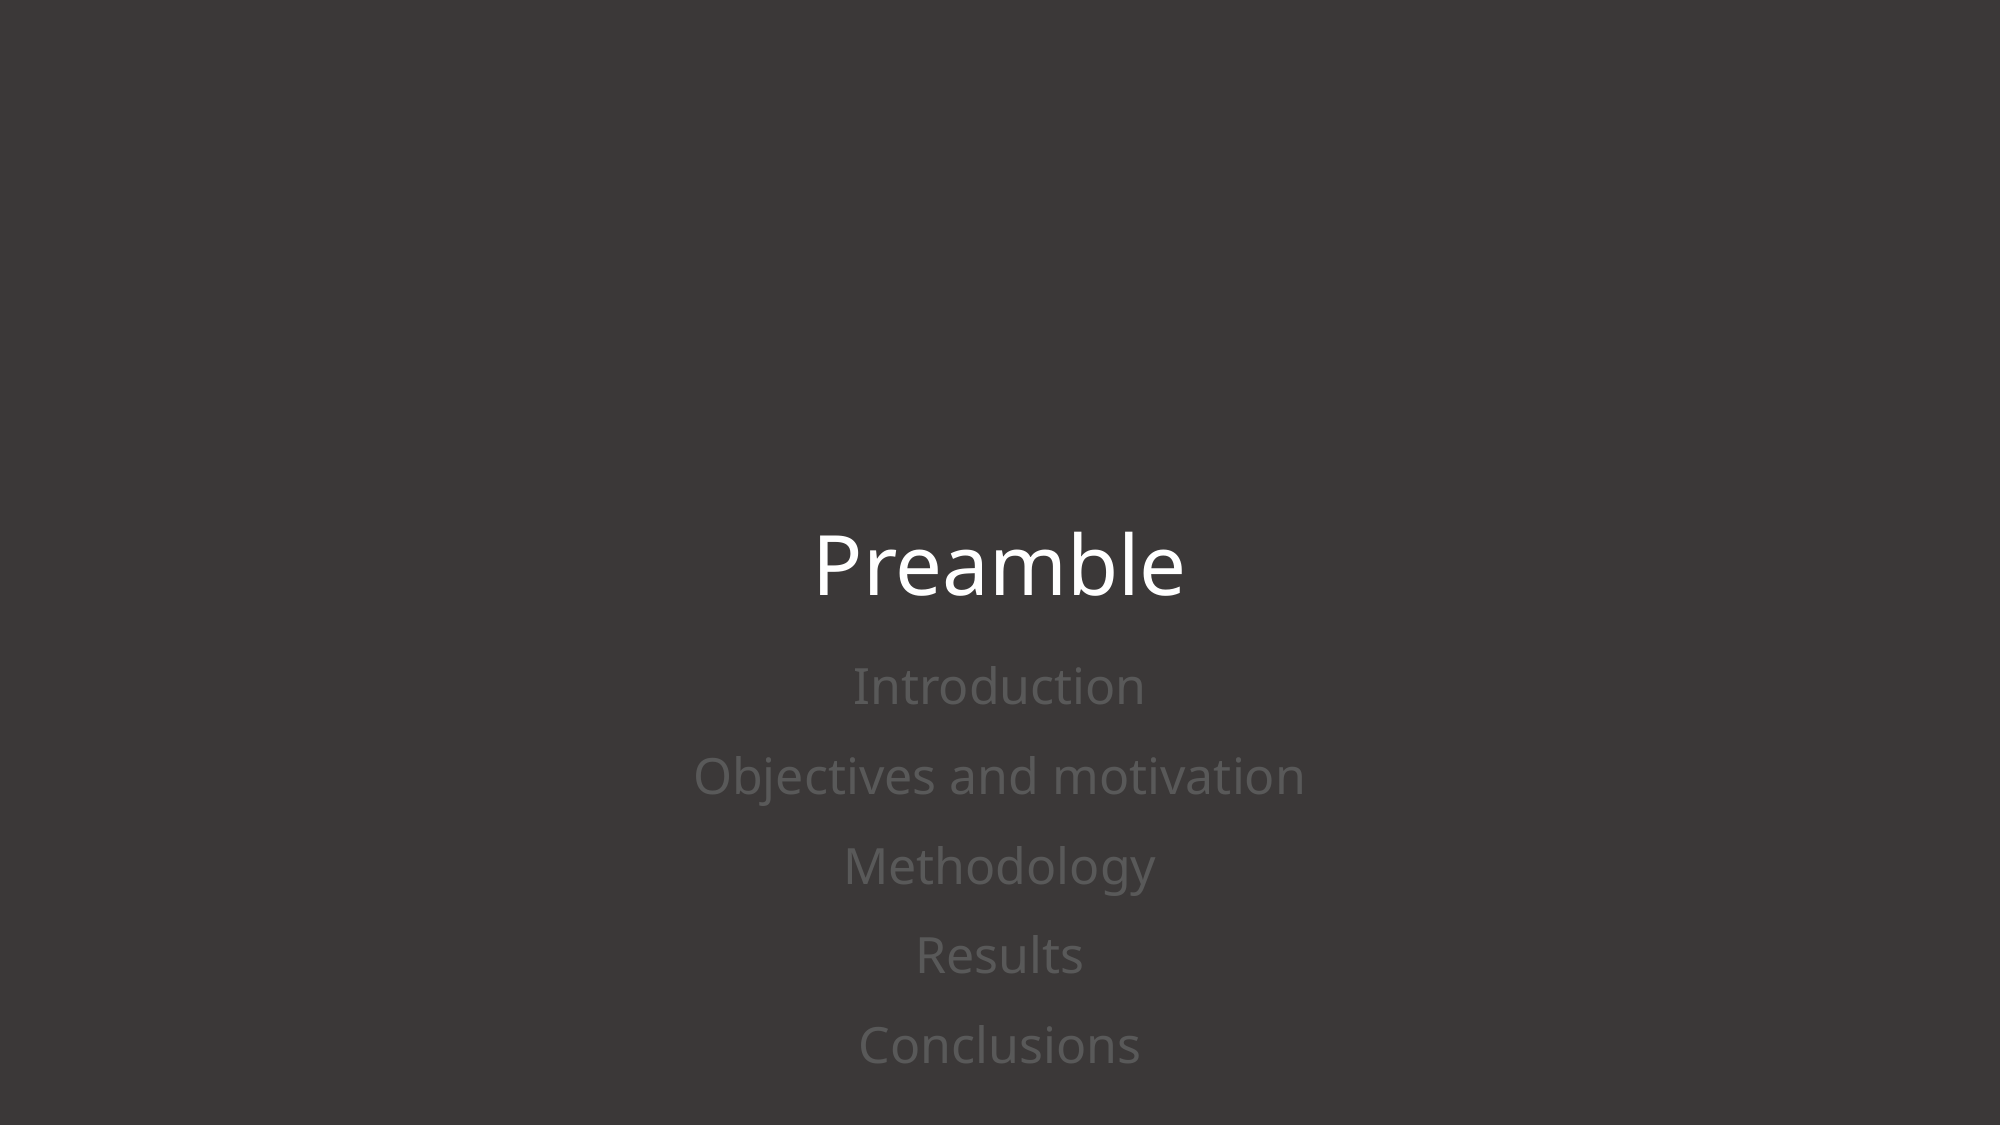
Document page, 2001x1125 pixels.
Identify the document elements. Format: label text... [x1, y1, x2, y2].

text_box Conclusions [528, 1006, 1472, 1081]
text_box Preamble [681, 504, 1319, 620]
text_box Results [528, 916, 1472, 992]
text_box Introduction [528, 647, 1472, 723]
text_box Objectives and motivation [528, 737, 1472, 812]
text_box Methodology [528, 826, 1472, 902]
